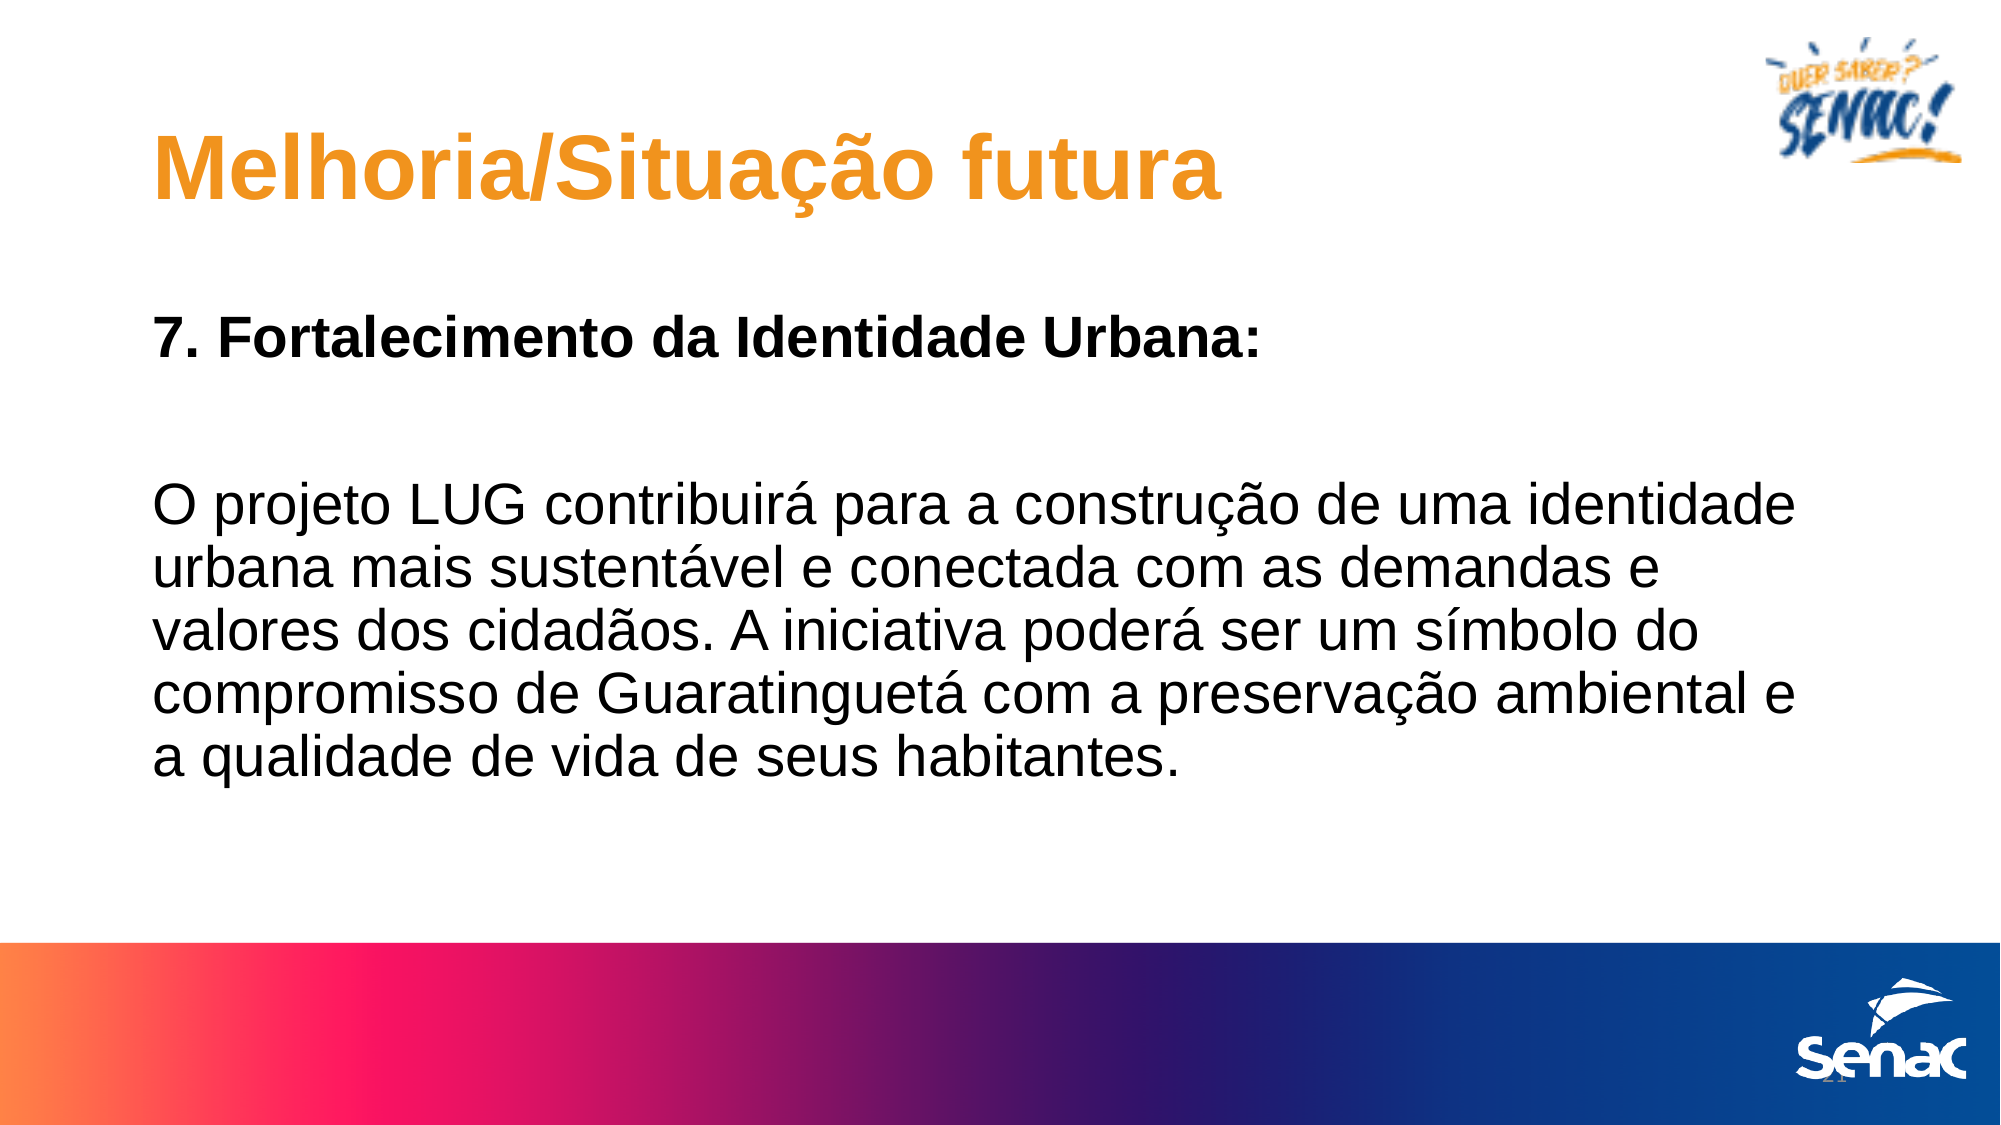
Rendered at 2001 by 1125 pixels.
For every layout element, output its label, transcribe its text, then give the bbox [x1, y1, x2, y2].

picture [0, 942, 2000, 1125]
slide_number 21 [1412, 1042, 1863, 1103]
title Melhoria/Situação futura [137, 61, 1863, 279]
list 7. Fortalecimento da Identidade Urbana: O projeto LUG contribuirá para a construção de uma identidade urbana mais sustentável e conectada com as demandas e valores dos cidadãos. A iniciativa poderá ser um símbolo do compromisso de Guaratinguetá com a preservação ambiental e a qualidade de vida de seus habitantes. [137, 299, 1863, 1014]
